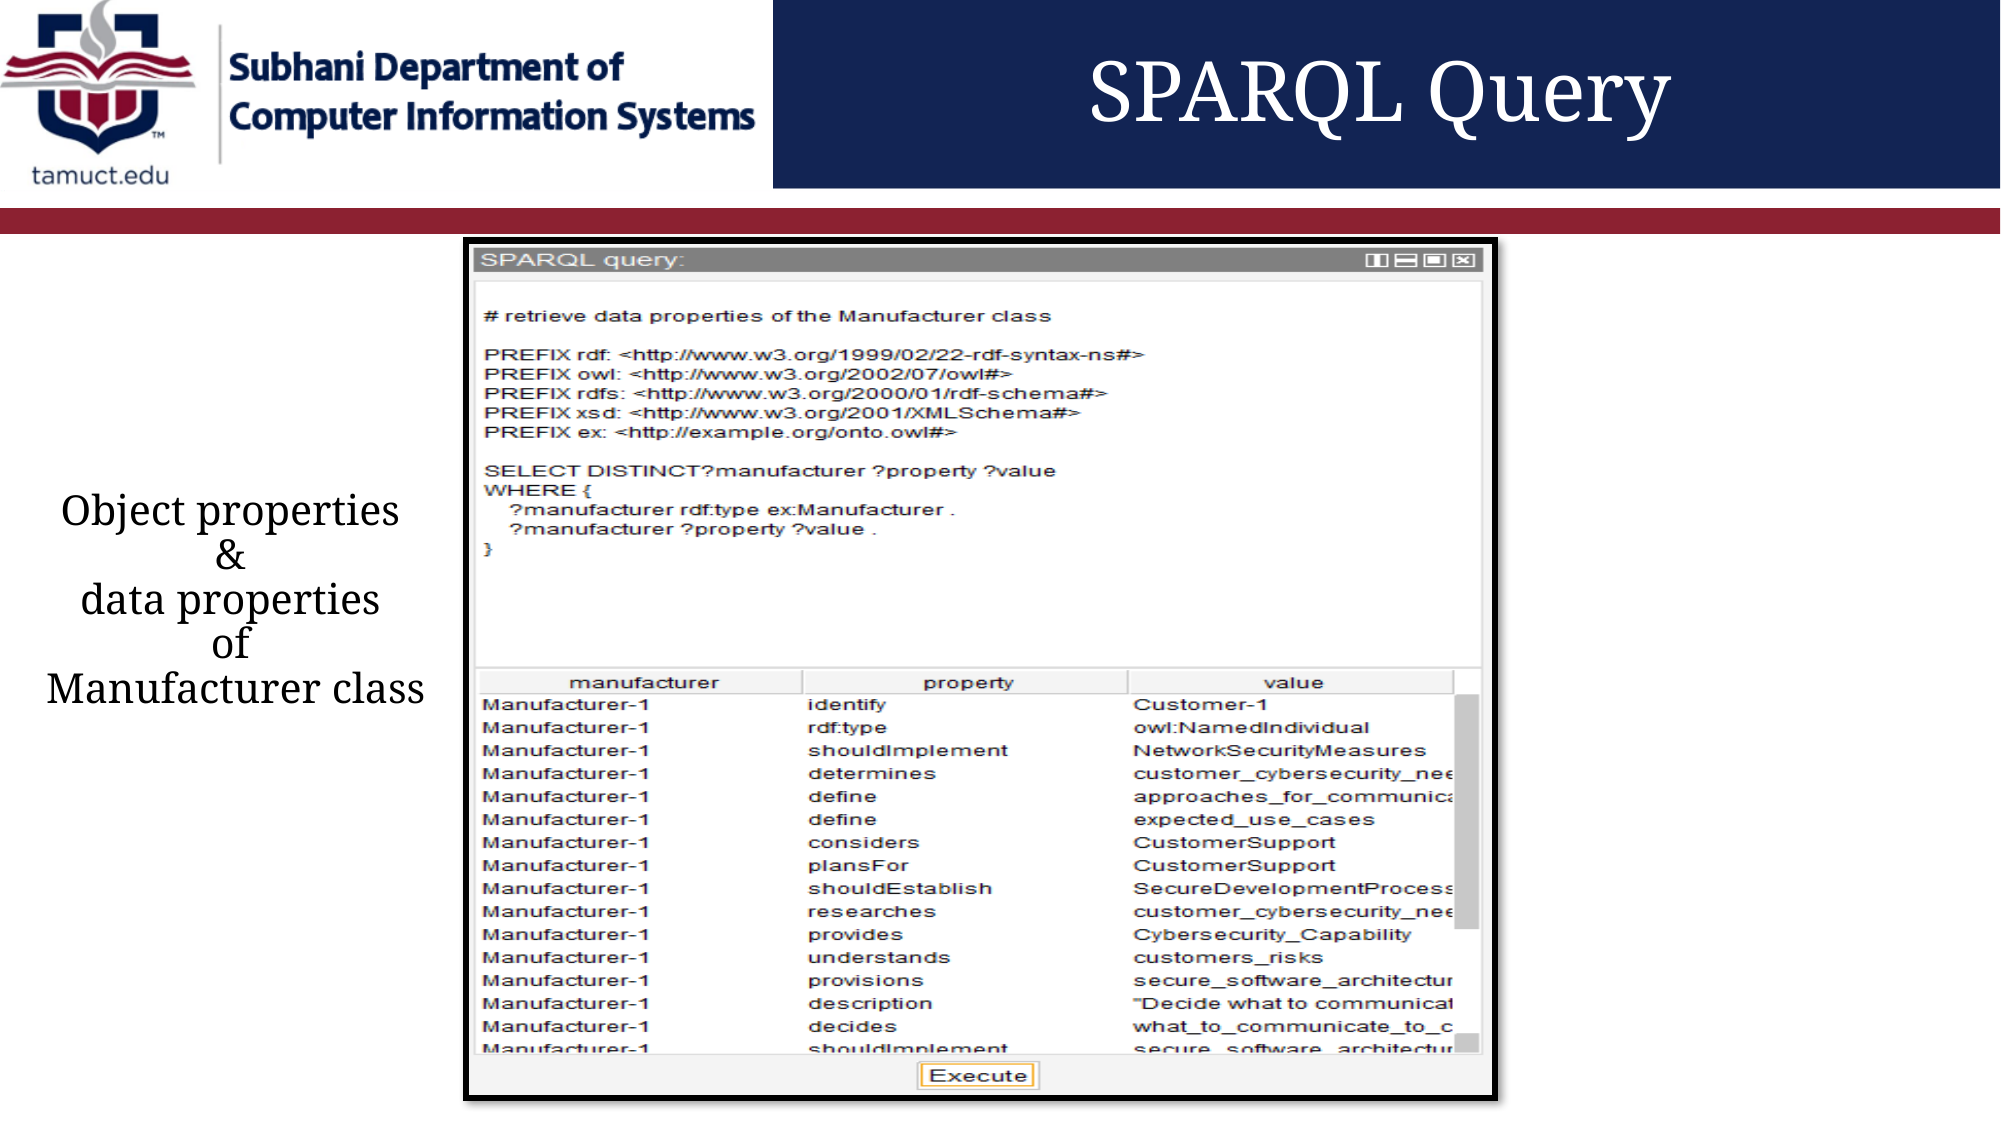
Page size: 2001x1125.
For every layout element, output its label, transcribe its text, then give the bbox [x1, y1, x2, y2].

picture [0, 0, 2001, 1125]
title SPARQL Query [792, 29, 1969, 161]
text_box Object properties & data properties of Manufacturer class [29, 477, 442, 725]
